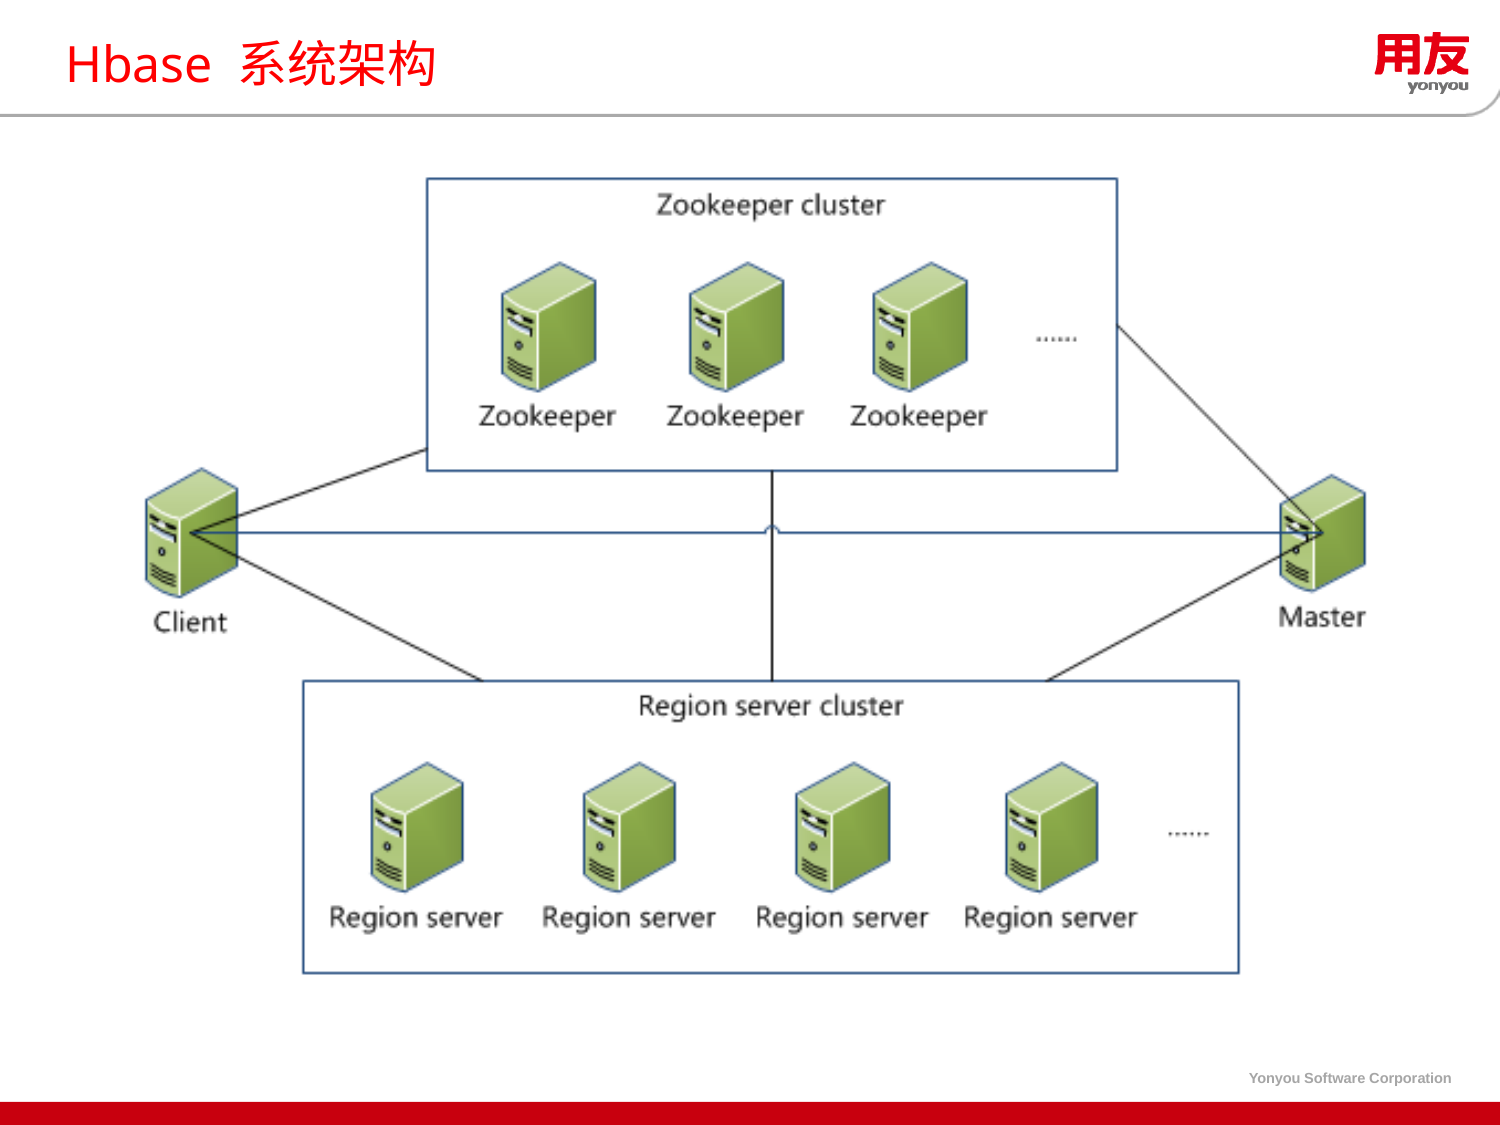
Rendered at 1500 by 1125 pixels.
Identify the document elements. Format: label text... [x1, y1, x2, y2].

picture [0, 32, 1500, 117]
picture [137, 176, 1374, 977]
title Hbase 系统架构 [50, 25, 1263, 95]
